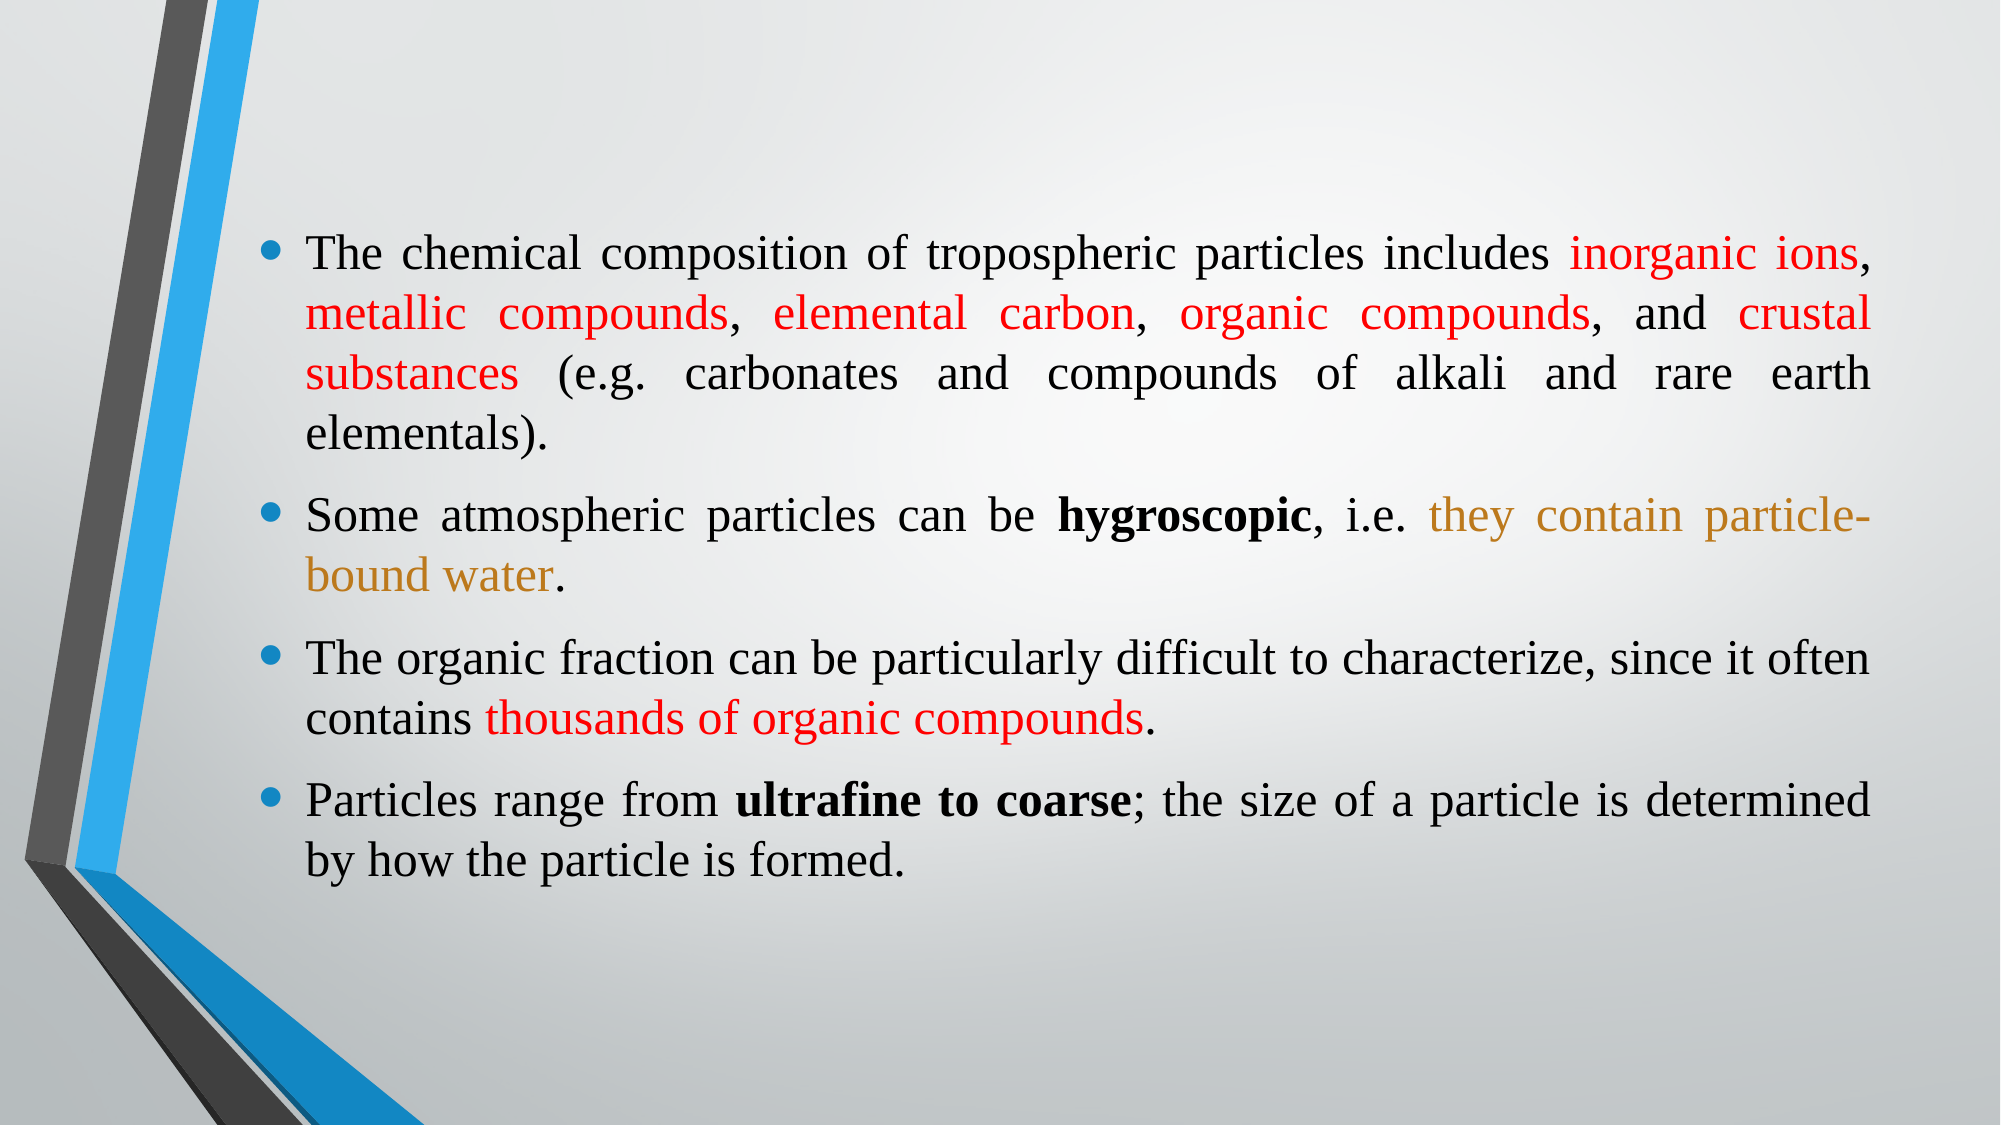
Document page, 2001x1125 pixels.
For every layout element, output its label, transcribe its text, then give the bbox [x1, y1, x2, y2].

list The chemical composition of tropospheric particles includes inorganic ions, metallic compounds, elemental carbon, organic compounds, and crustal substances (e.g. carbonates and compounds of alkali and rare earth elementals). Some atmospheric particles can be hygroscopic, i.e. they contain particle-bound water. The organic fraction can be particularly difficult to characterize, since it often contains thousands of organic compounds. Particles range from ultrafine to coarse; the size of a particle is determined by how the particle is formed. [243, 155, 1887, 950]
